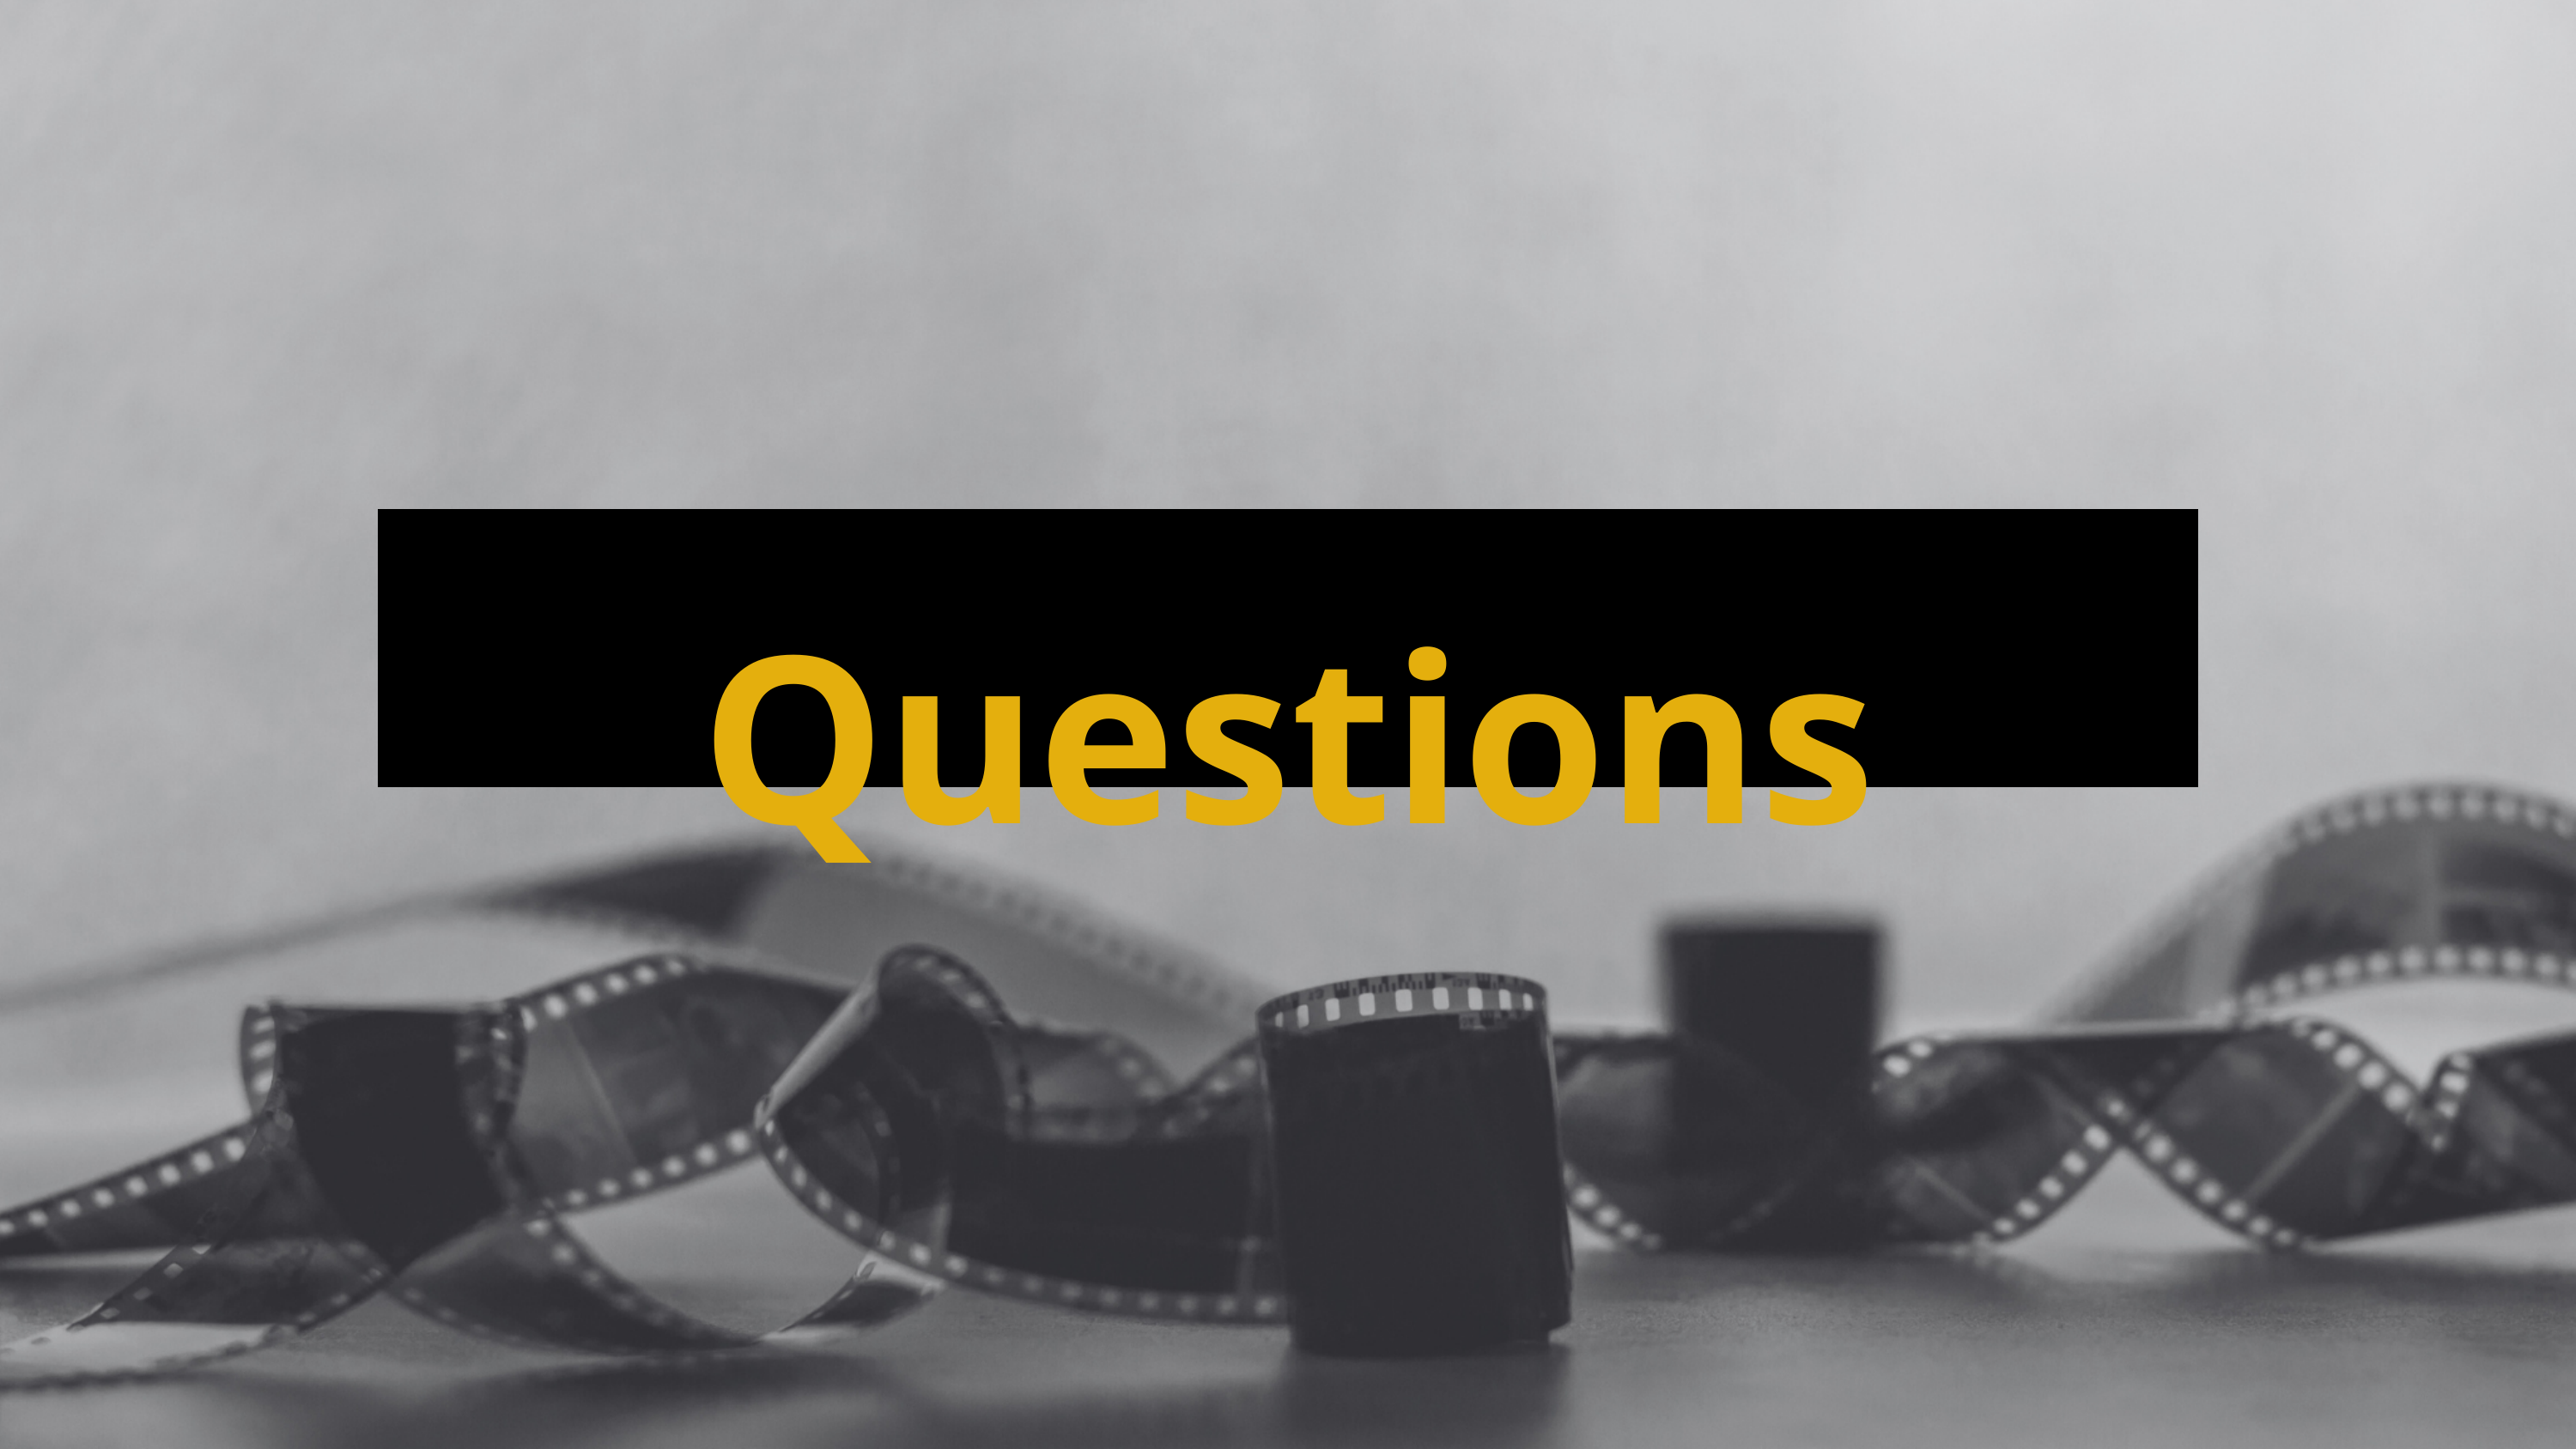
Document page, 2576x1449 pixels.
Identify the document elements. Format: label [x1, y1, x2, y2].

picture [0, 0, 2576, 1449]
text_box [377, 488, 2199, 787]
